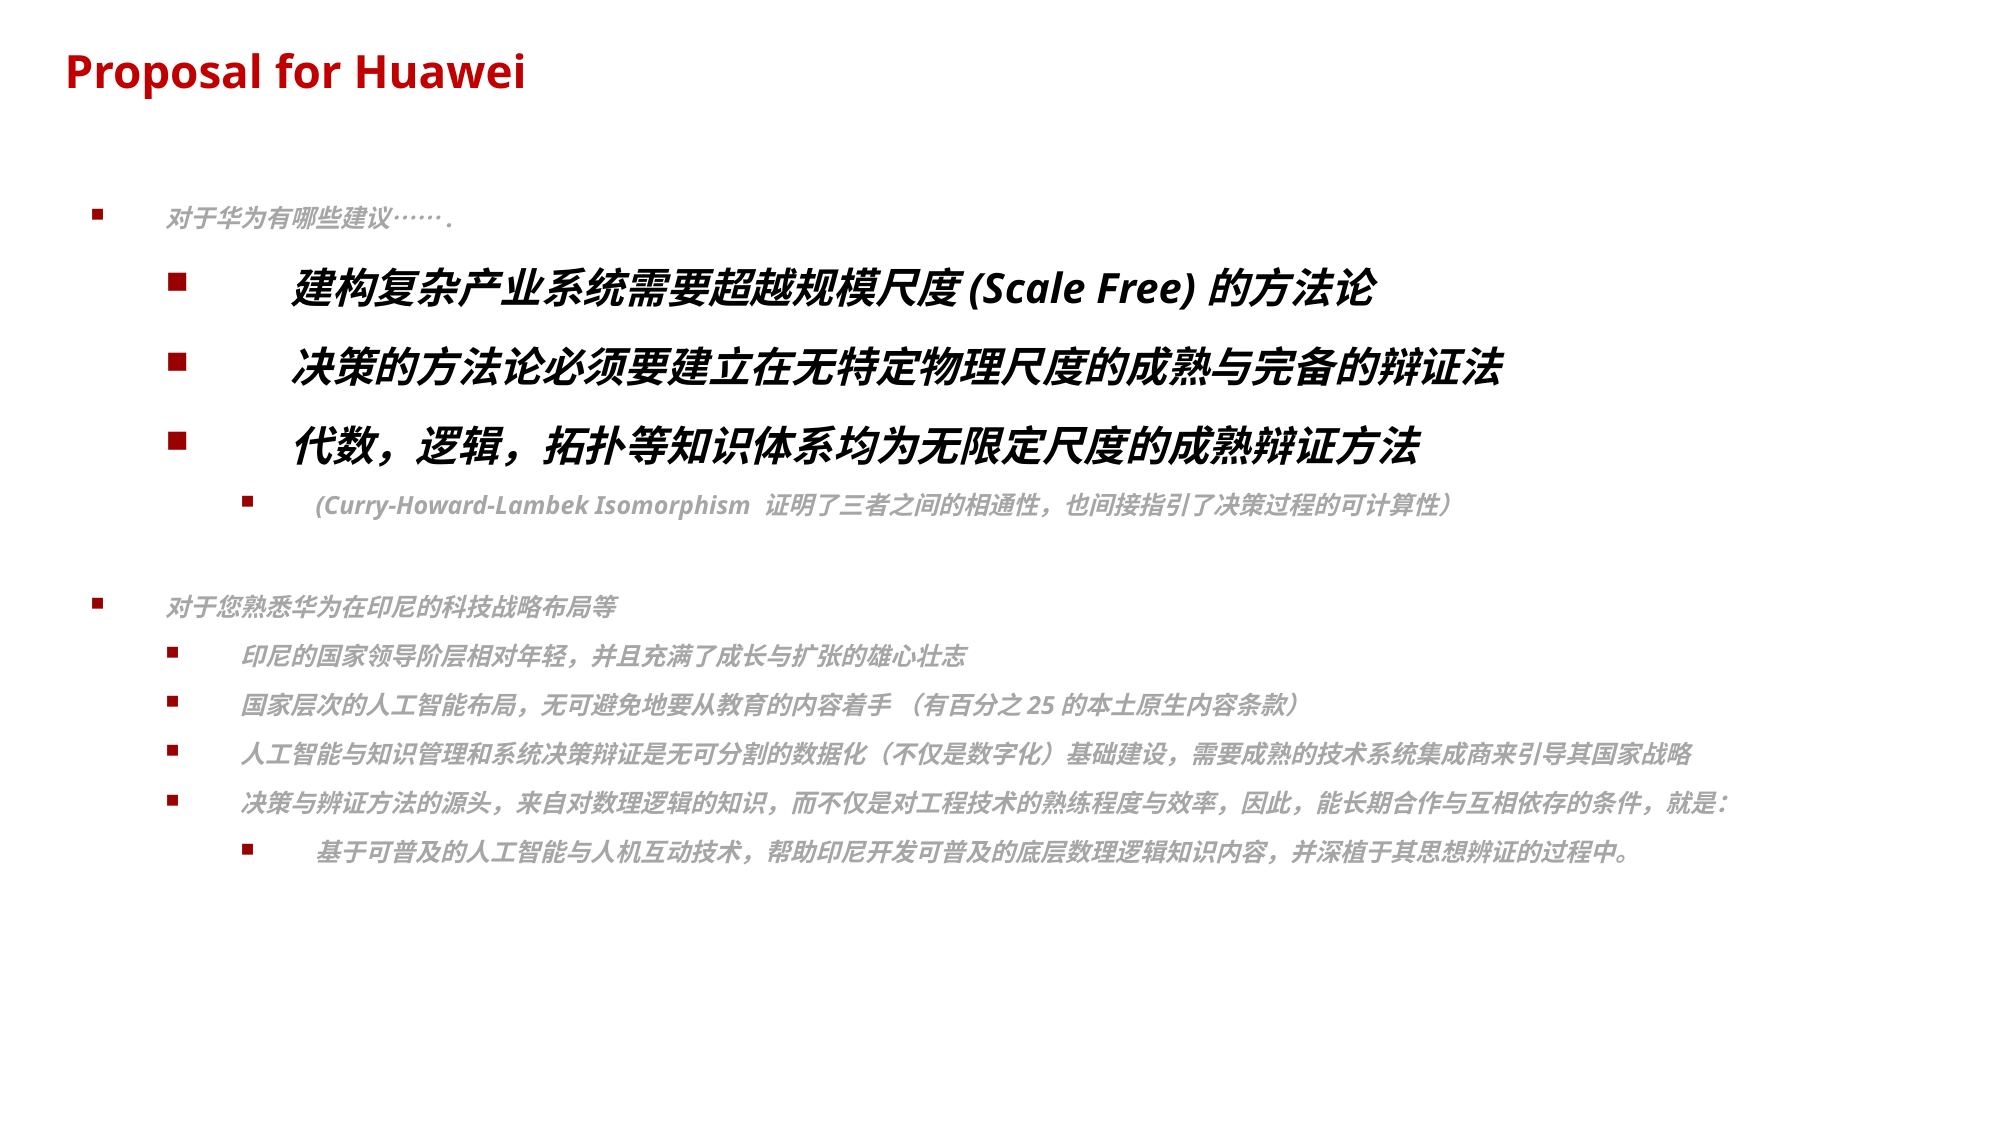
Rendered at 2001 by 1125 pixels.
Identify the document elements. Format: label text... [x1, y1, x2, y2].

text_box 对于华为有哪些建议……. 建构复杂产业系统需要超越规模尺度(Scale Free)的方法论 决策的方法论必须要建立在无特定物理尺度的成熟与完备的辩证法 代数，逻辑，拓扑等知识体系均为无限定尺度的成熟辩证方法 (Curry-Howard-Lambek Isomorphism 证明了三者之间的相通性，也间接指引了决策过程的可计算性） 对于您熟悉华为在印尼的科技战略布局等 印尼的国家领导阶层相对年轻，并且充满了成长与扩张的雄心壮志 国家层次的人工智能布局，无可避免地要从教育的内容着手 （有百分之25的本土原生内容条款） 人工智能与知识管理和系统决策辩证是无可分割的数据化（不仅是数字化）基础建设，需要成熟的技术系统集成商来引导其国家战略 决策与辨证方法的源头，来自对数理逻辑的知识，而不仅是对工程技术的熟练程度与效率，因此，能长期合作与互相依存的条件，就是： 基于可普及的人工智能与人机互动技术，帮助印尼开发可普及的底层数理逻辑知识内容，并深植于其思想辨证的过程中。 [83, 179, 1896, 875]
title Proposal for Huawei [44, 35, 1846, 113]
